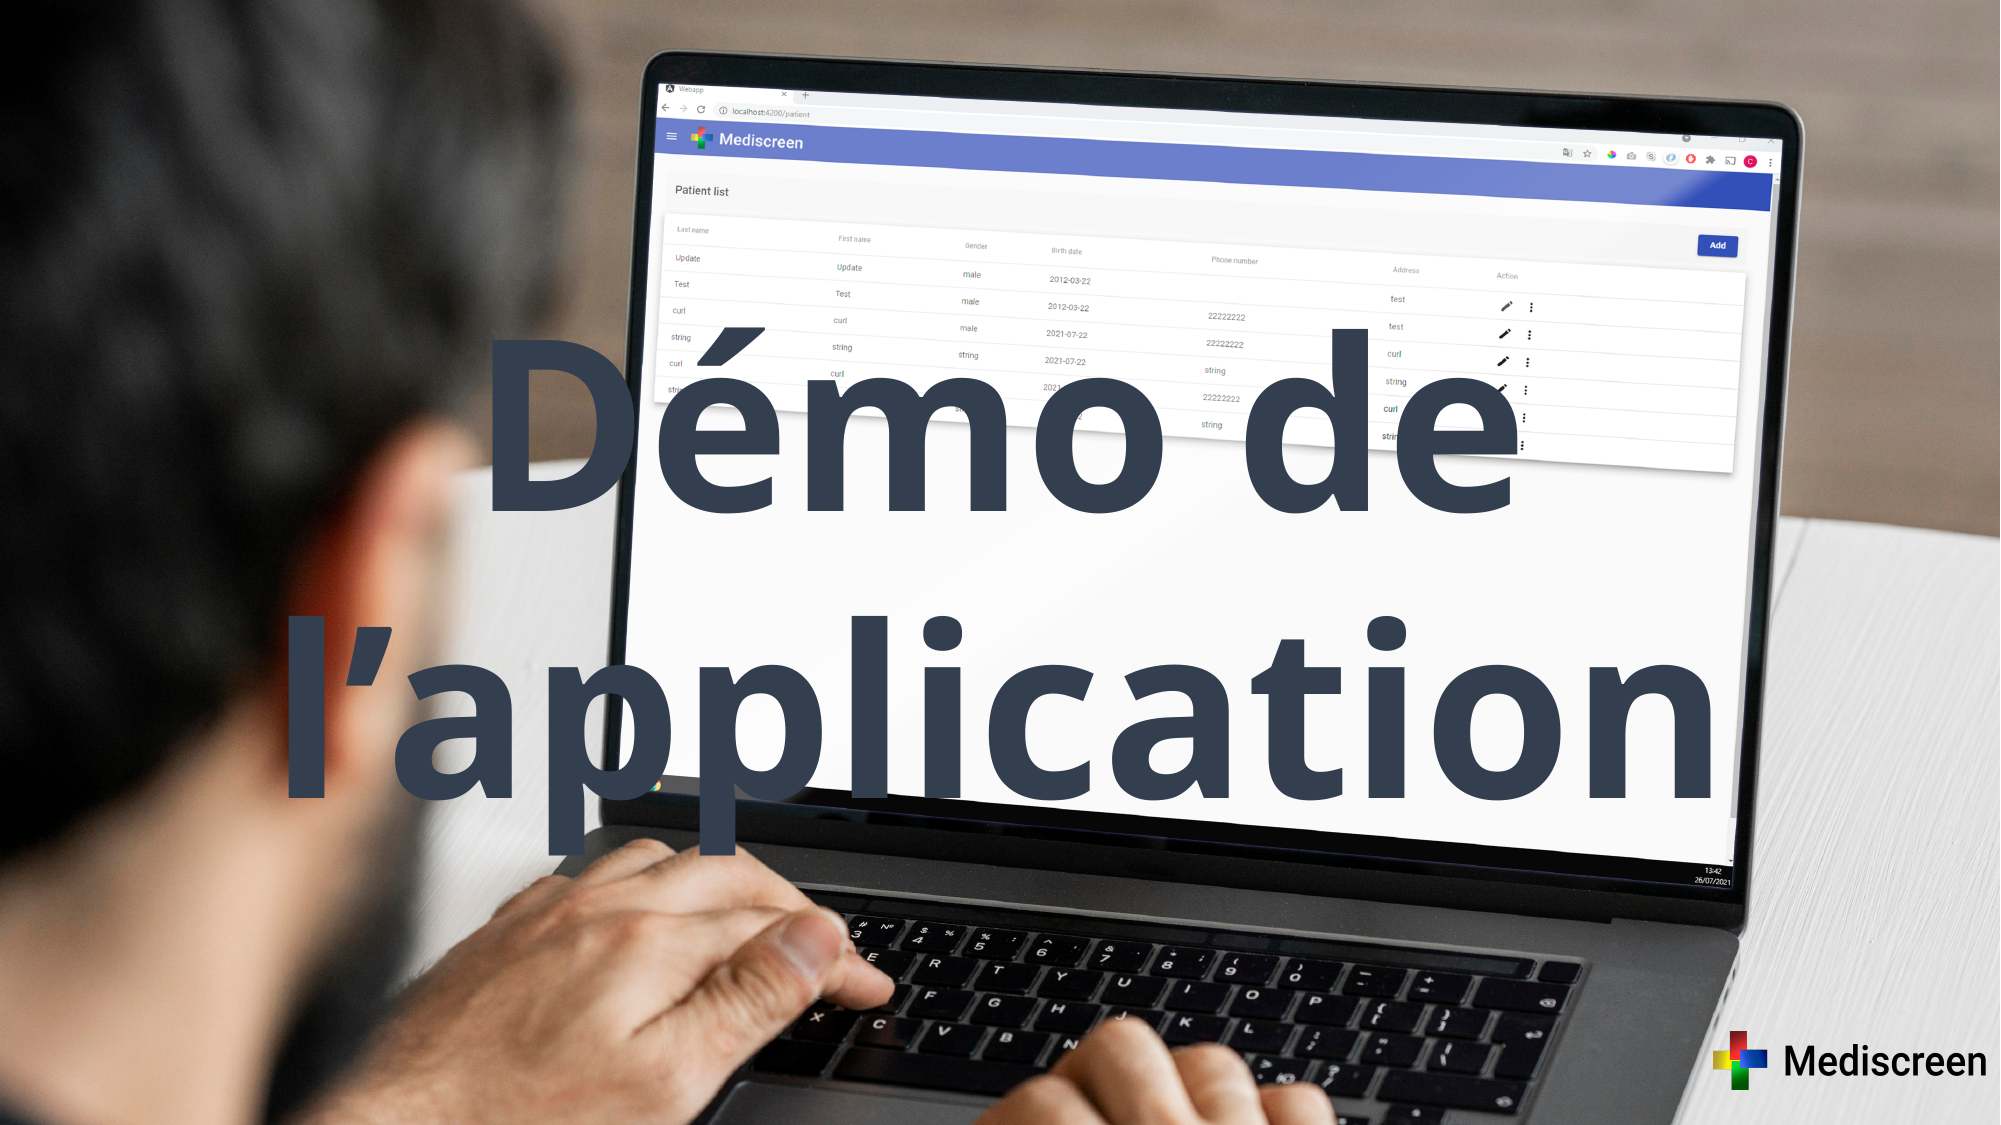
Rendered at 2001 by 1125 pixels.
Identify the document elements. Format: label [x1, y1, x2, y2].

list [0, 0, 2000, 1125]
picture [1713, 1031, 1988, 1090]
